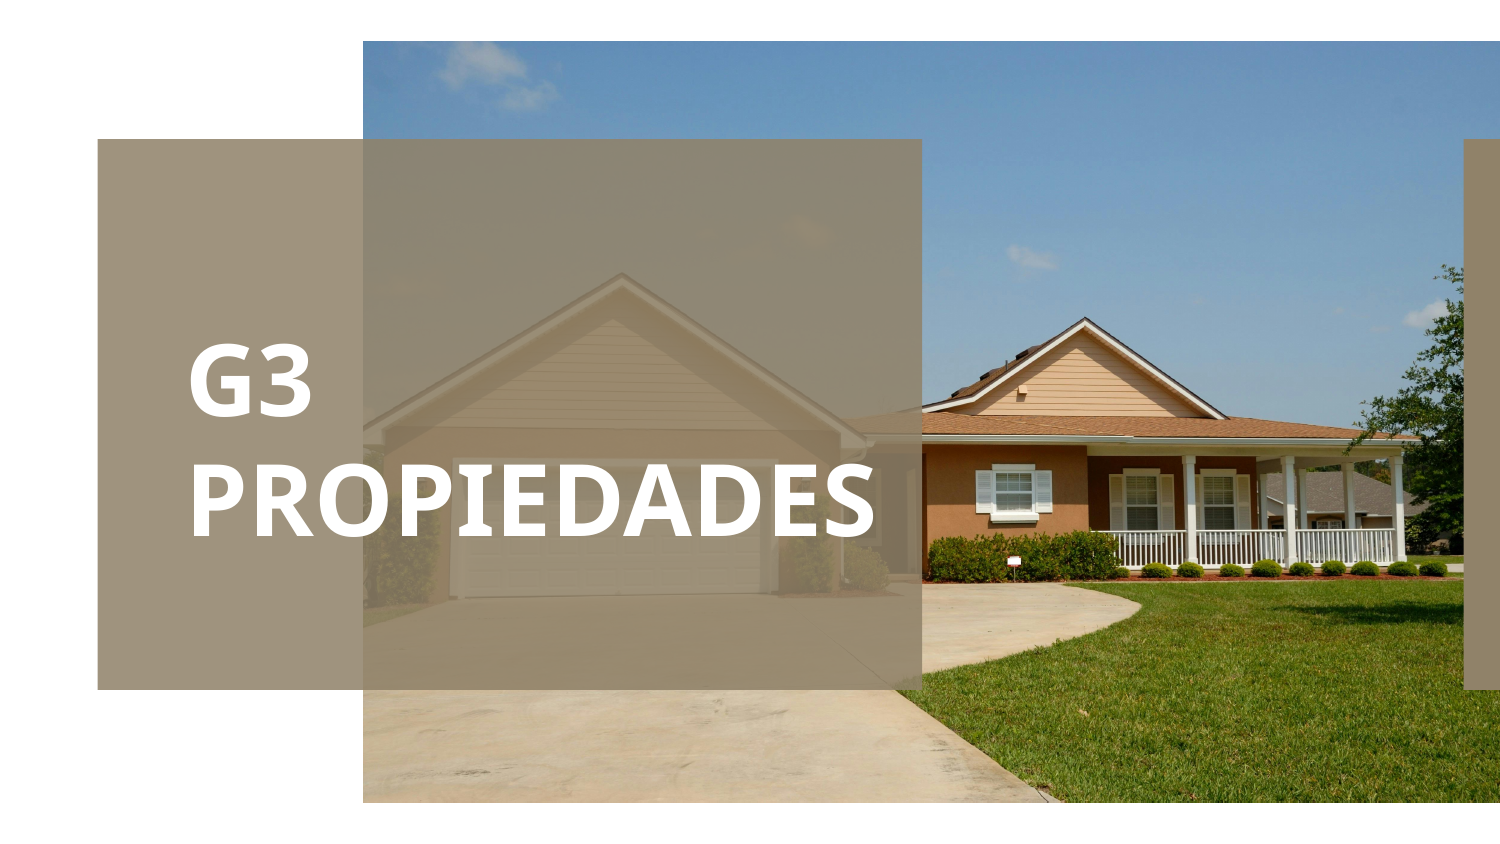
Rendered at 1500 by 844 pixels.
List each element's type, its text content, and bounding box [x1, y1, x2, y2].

picture [362, 41, 1500, 803]
text_box [97, 139, 357, 690]
title G3 PROPIEDADES [170, 279, 357, 572]
